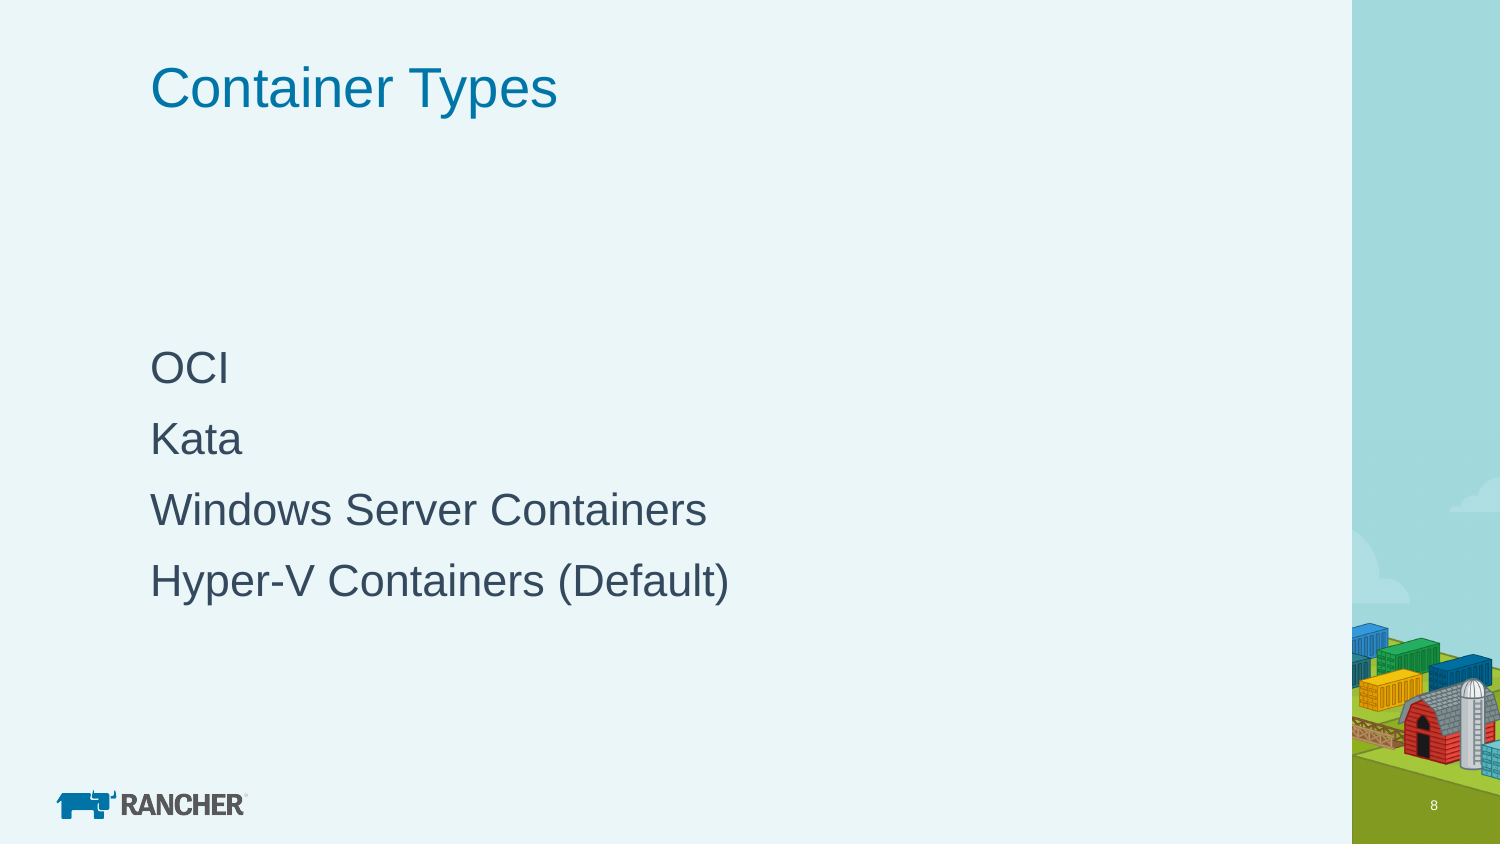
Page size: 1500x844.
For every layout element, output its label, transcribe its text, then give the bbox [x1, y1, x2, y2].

picture [72, 811, 93, 819]
picture [56, 802, 61, 819]
title Container Types [0, 0, 1353, 181]
picture [56, 790, 92, 800]
picture [1352, 434, 1500, 844]
picture [95, 790, 248, 819]
list OCI Kata Windows Server Containers Hyper-V Containers (Default) [0, 194, 1353, 760]
